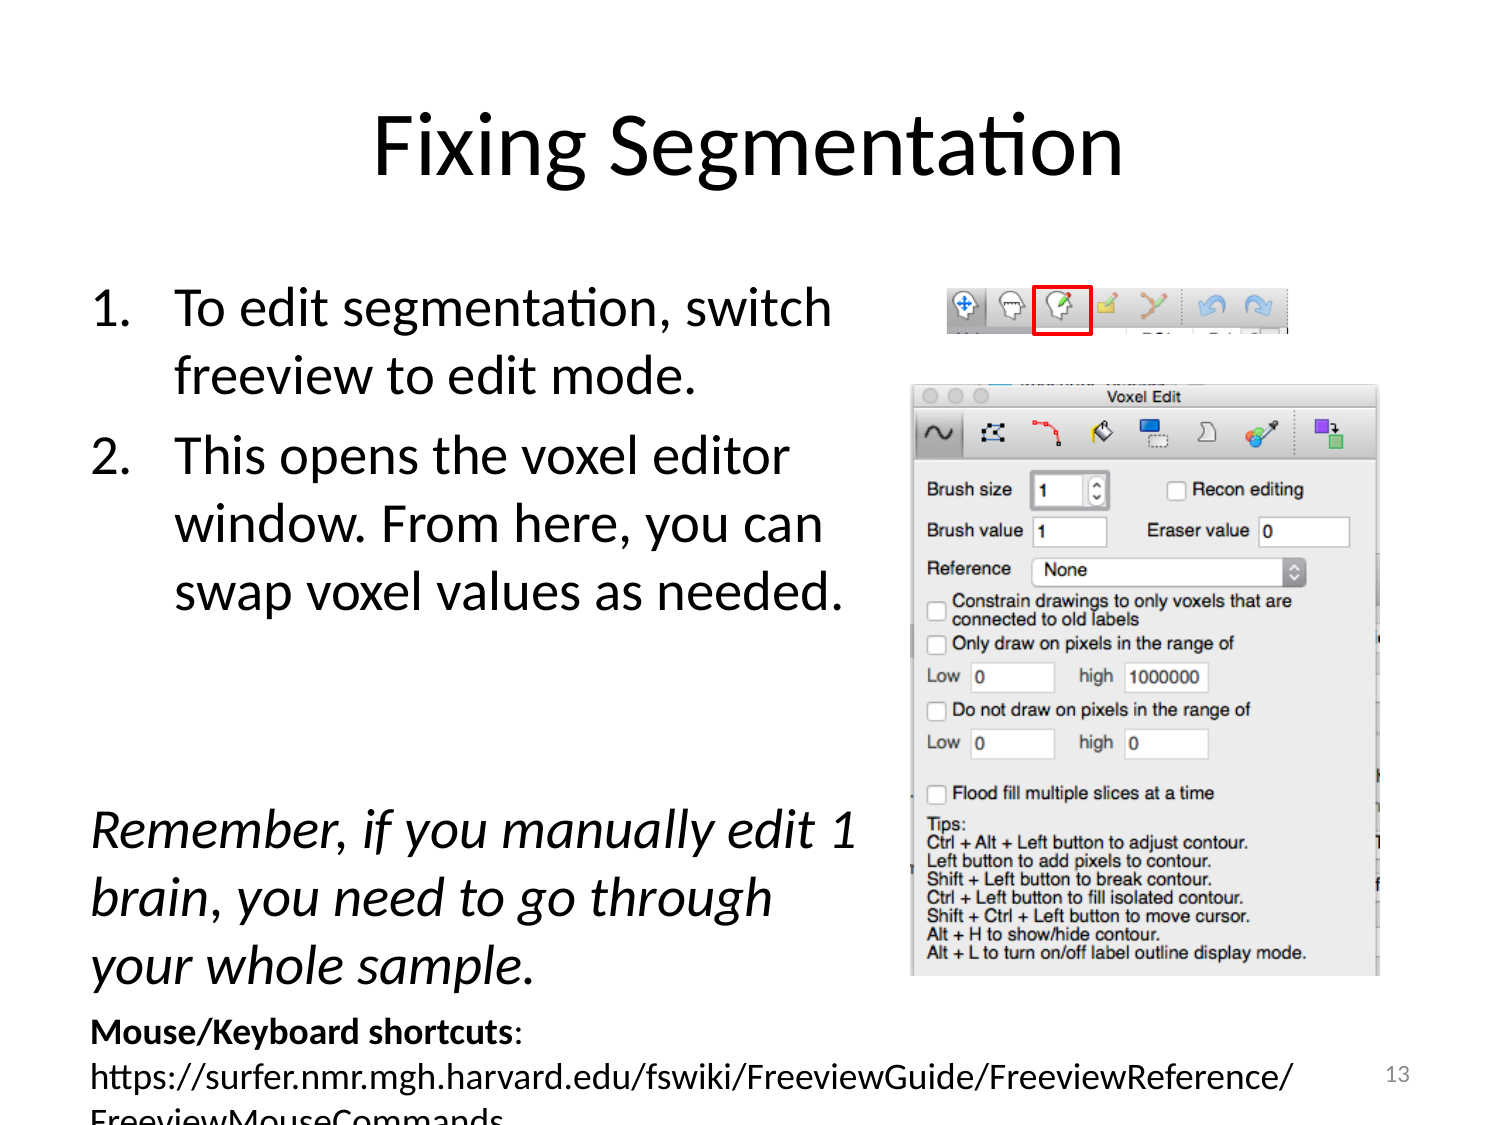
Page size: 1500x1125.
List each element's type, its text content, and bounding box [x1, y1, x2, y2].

slide_number 13 [1316, 1042, 1425, 1103]
list To edit segmentation, switch freeview to edit mode. This opens the voxel editor window. From here, you can swap voxel values as needed. Remember, if you manually edit 1 brain, you need to go through your whole sample. [75, 262, 875, 999]
picture [946, 288, 1289, 335]
picture [909, 384, 1381, 977]
title Fixing Segmentation [75, 45, 1425, 233]
text_box Mouse/Keyboard shortcuts: https://surfer.nmr.mgh.harvard.edu/fswiki/FreeviewGuide/FreeviewReference/FreeviewMouseCommands [74, 999, 1316, 1125]
